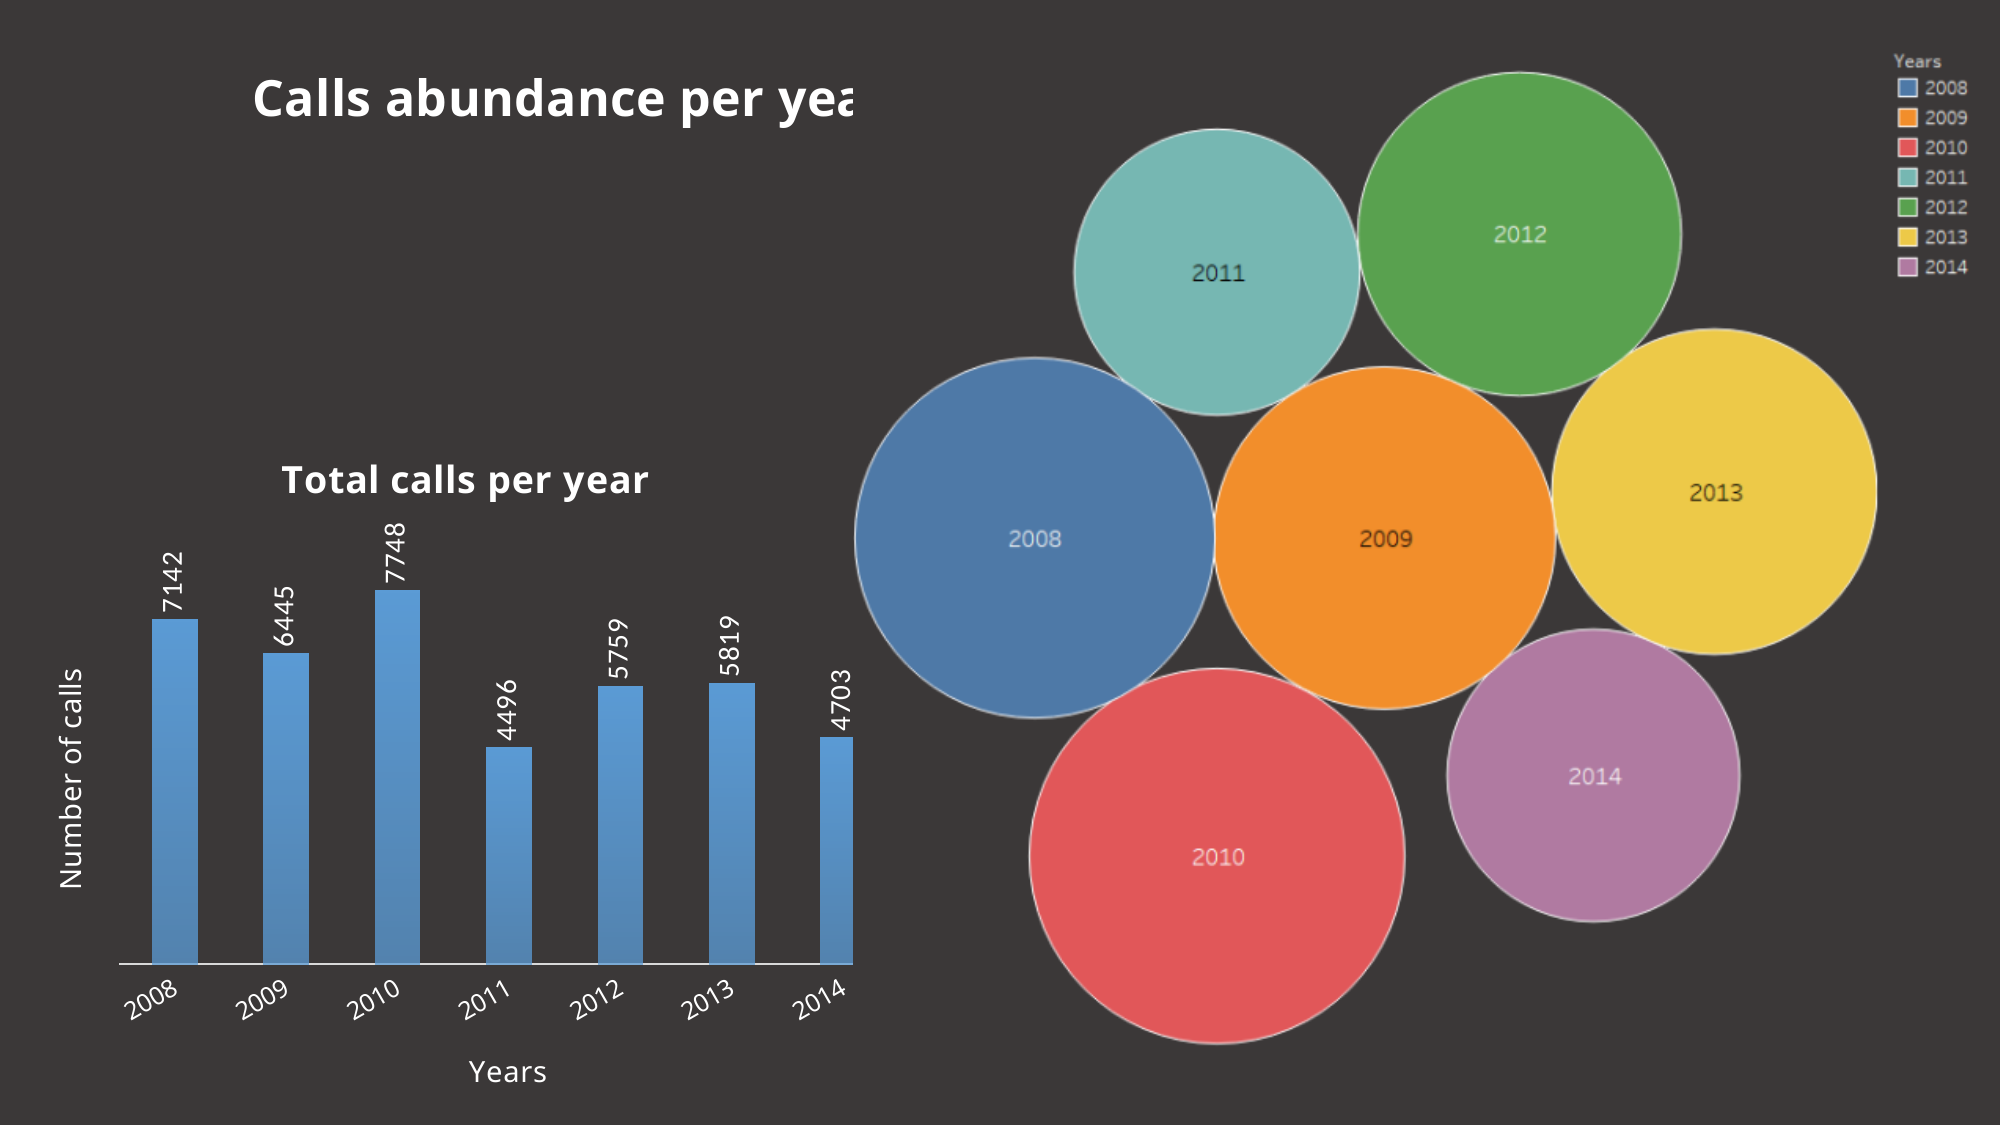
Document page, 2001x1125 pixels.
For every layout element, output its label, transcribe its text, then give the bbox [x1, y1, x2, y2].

picture [853, 41, 2000, 1061]
text_box Calls abundance per years [237, 59, 853, 135]
chart [14, 419, 917, 1125]
